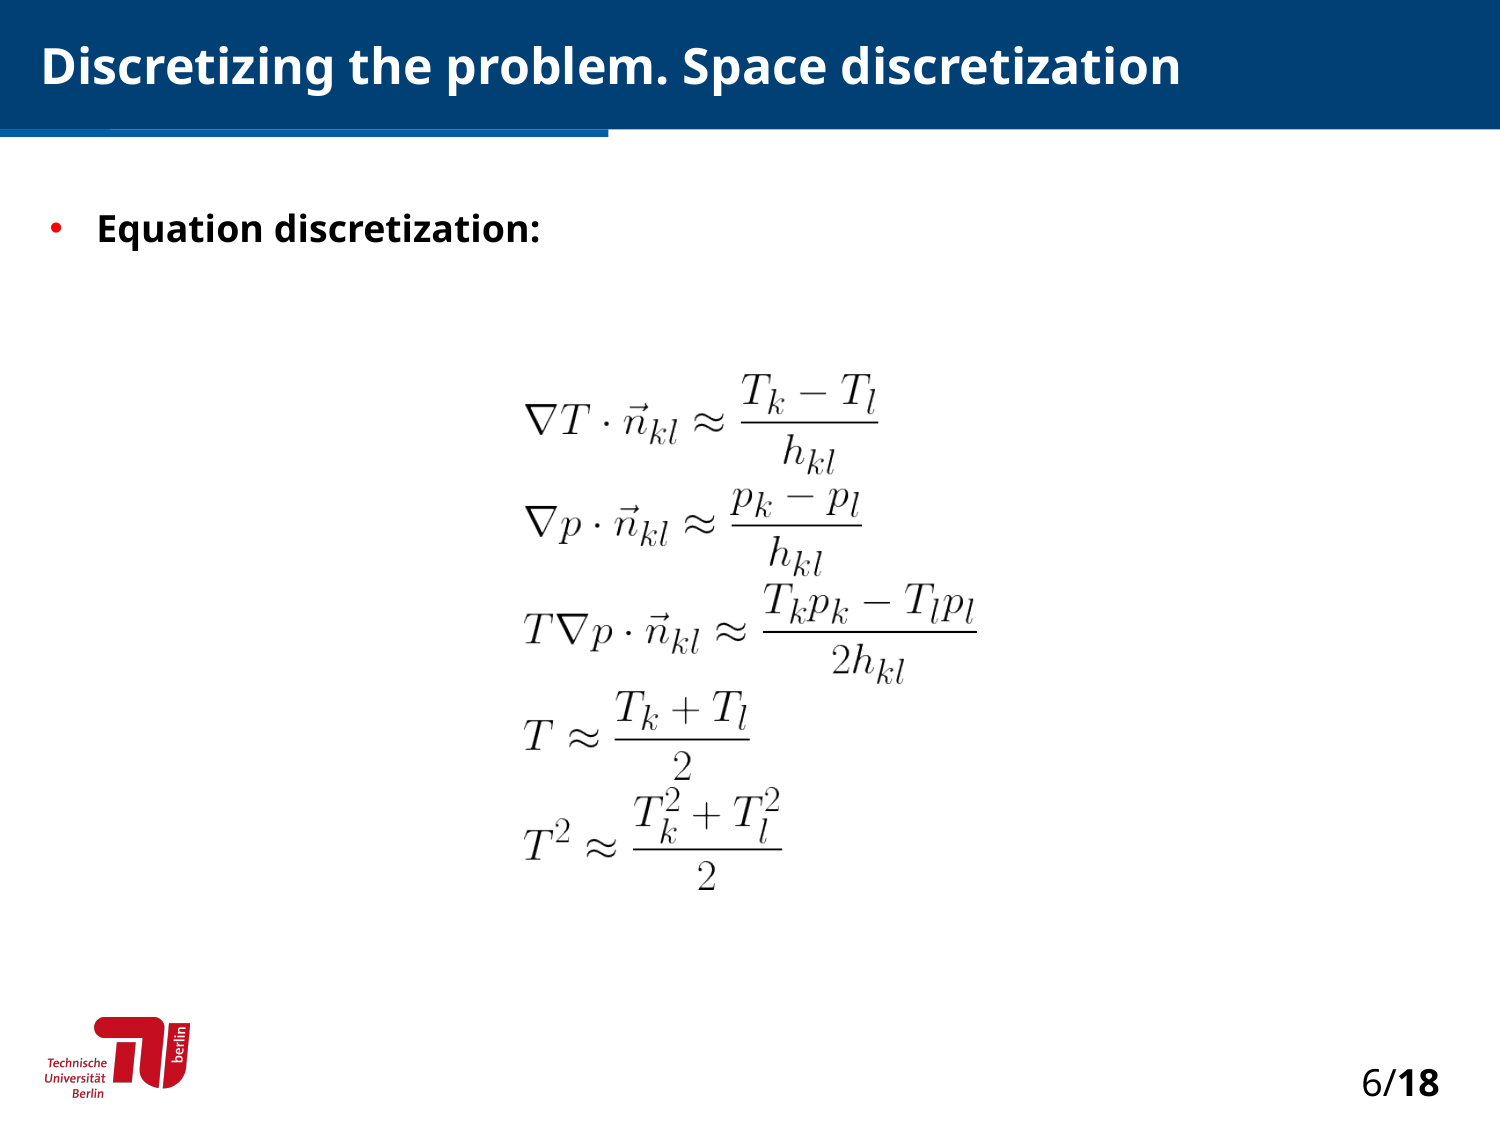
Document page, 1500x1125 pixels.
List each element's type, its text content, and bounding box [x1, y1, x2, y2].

text_box 6/18 [1245, 1051, 1455, 1112]
text_box Equation discretization: [0, 197, 1470, 373]
picture [523, 374, 977, 890]
text_box [0, 0, 1500, 130]
text_box Discretizing the problem. Space discretization [25, 26, 1470, 102]
picture [45, 1017, 190, 1098]
text_box [0, 128, 609, 138]
